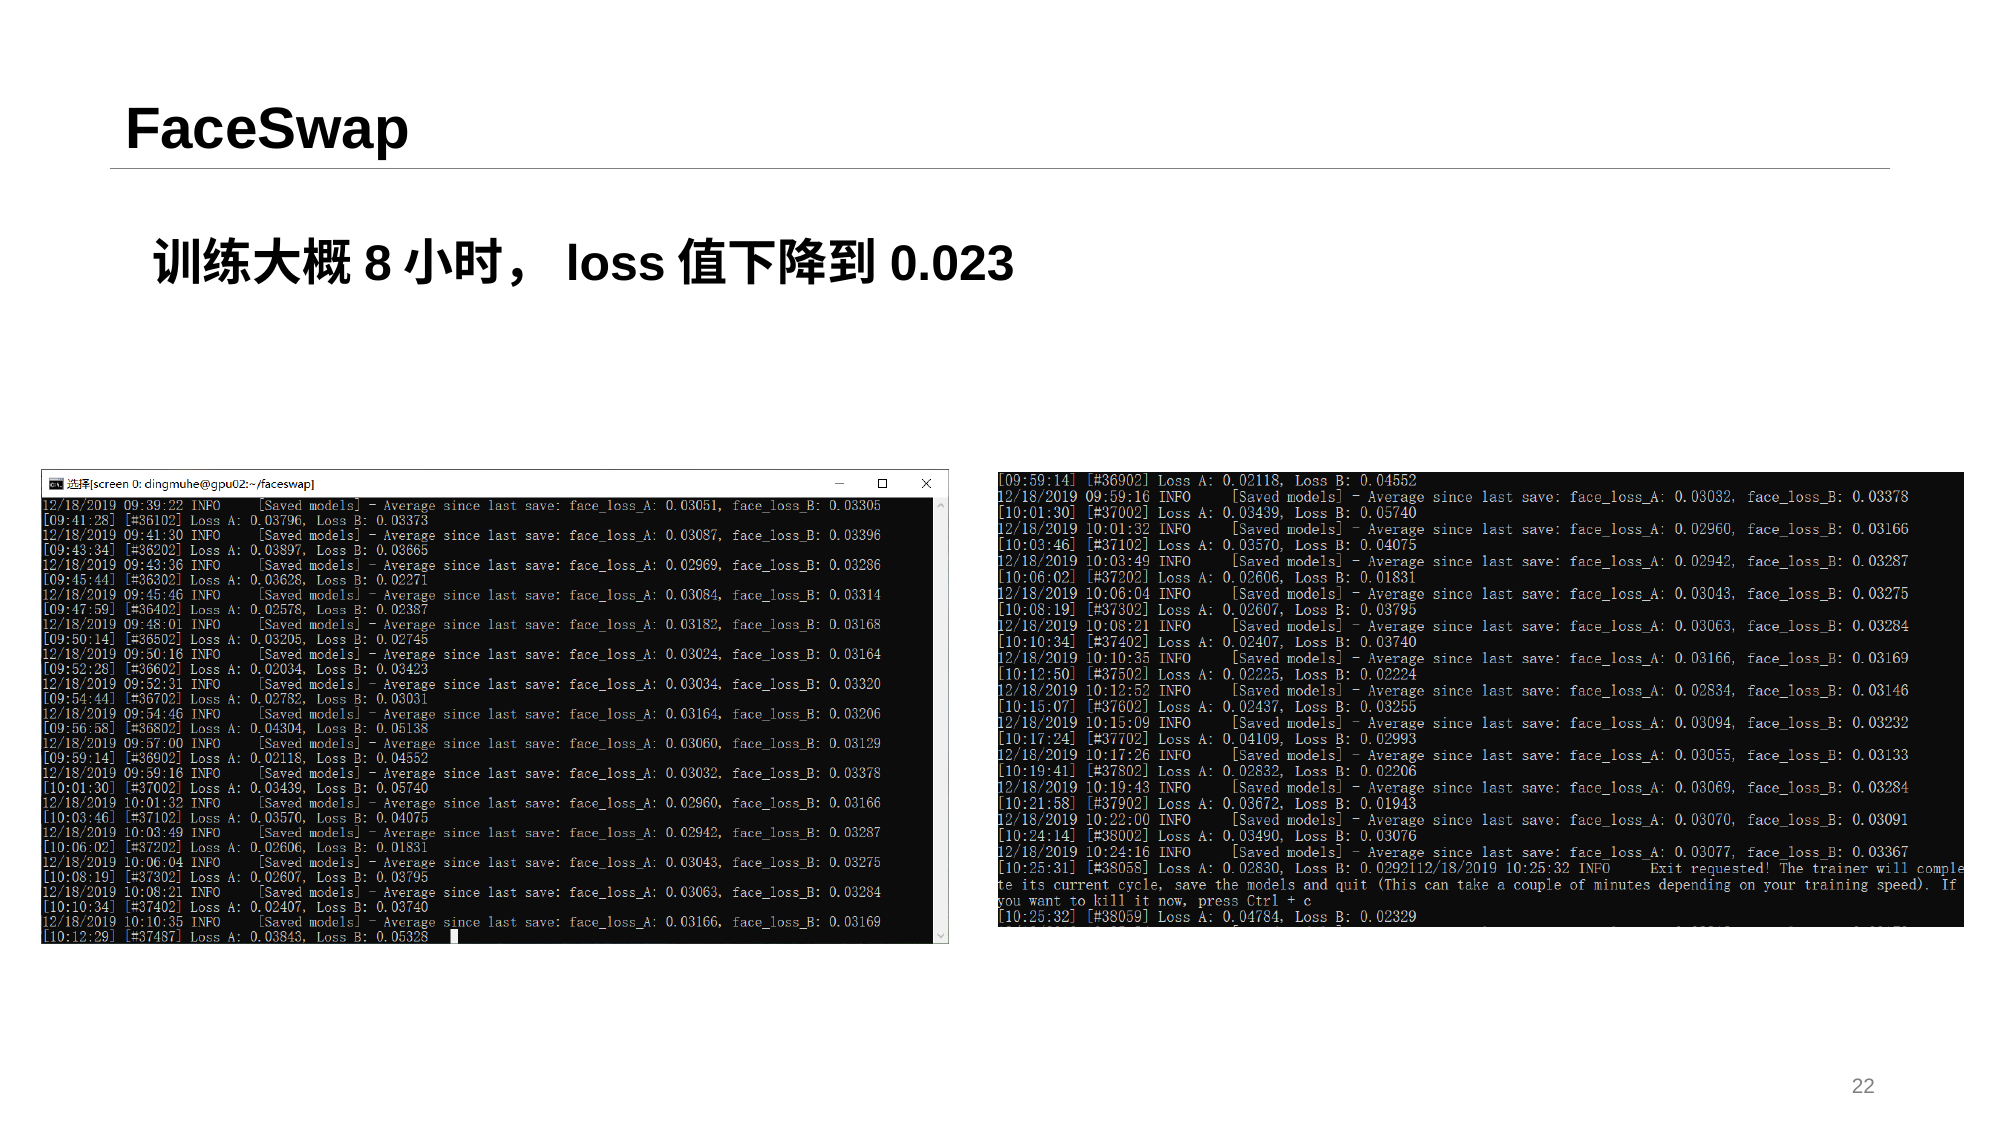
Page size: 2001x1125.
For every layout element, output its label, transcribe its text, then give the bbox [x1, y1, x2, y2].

picture [998, 469, 1964, 927]
text_box 训练大概8小时，loss值下降到0.023 [137, 222, 1719, 298]
picture [41, 469, 949, 944]
slide_number 22 [1412, 1068, 1890, 1103]
title FaceSwap [109, 0, 1890, 169]
